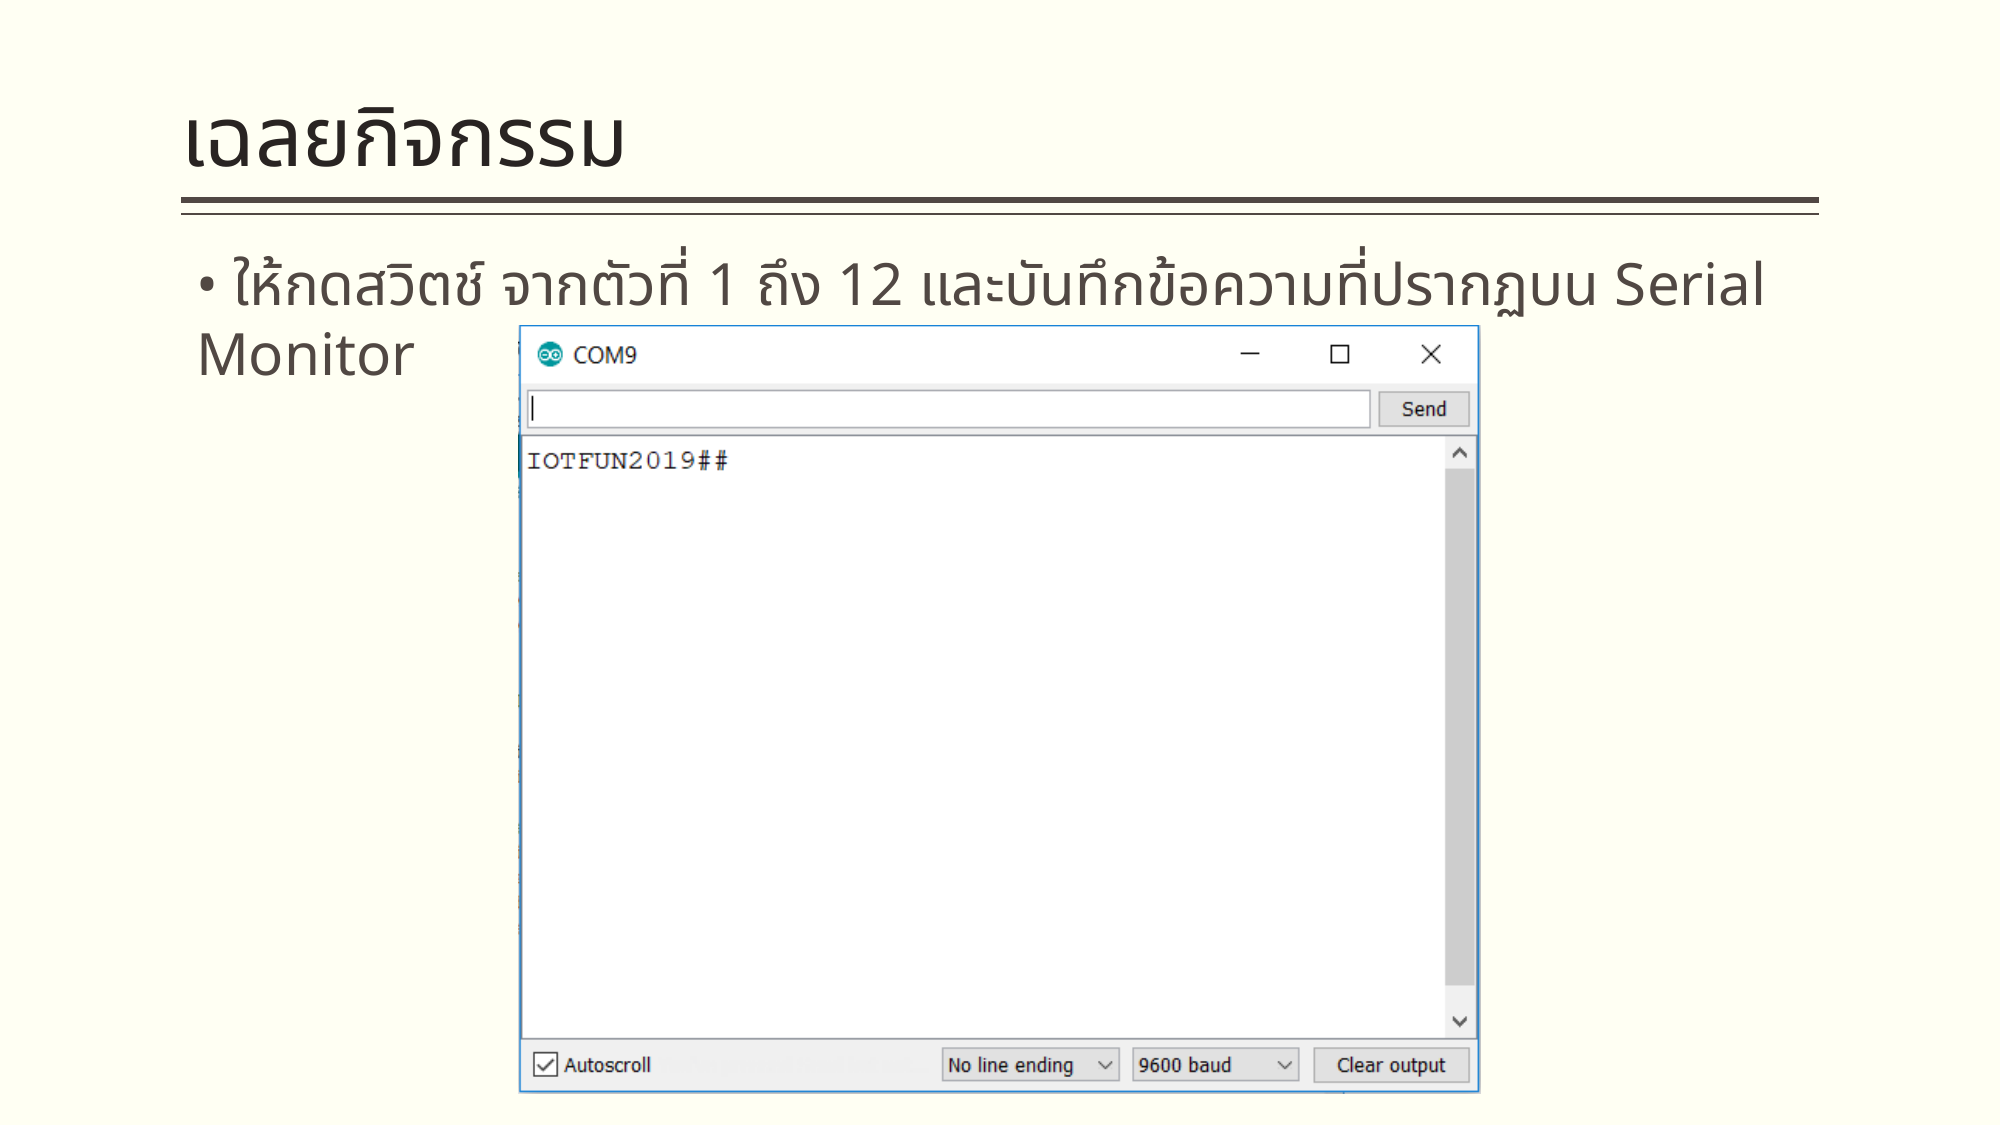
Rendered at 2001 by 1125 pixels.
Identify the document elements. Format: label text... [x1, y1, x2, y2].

text_box • ให้กดสวิตช์ จากตัวที่ 1 ถึง 12 และบันทึกข้อความที่ปรากฏบน Serial Monitor [181, 239, 1819, 395]
title เฉลยกิจกรรม [181, 12, 1819, 193]
picture [518, 325, 1481, 1094]
